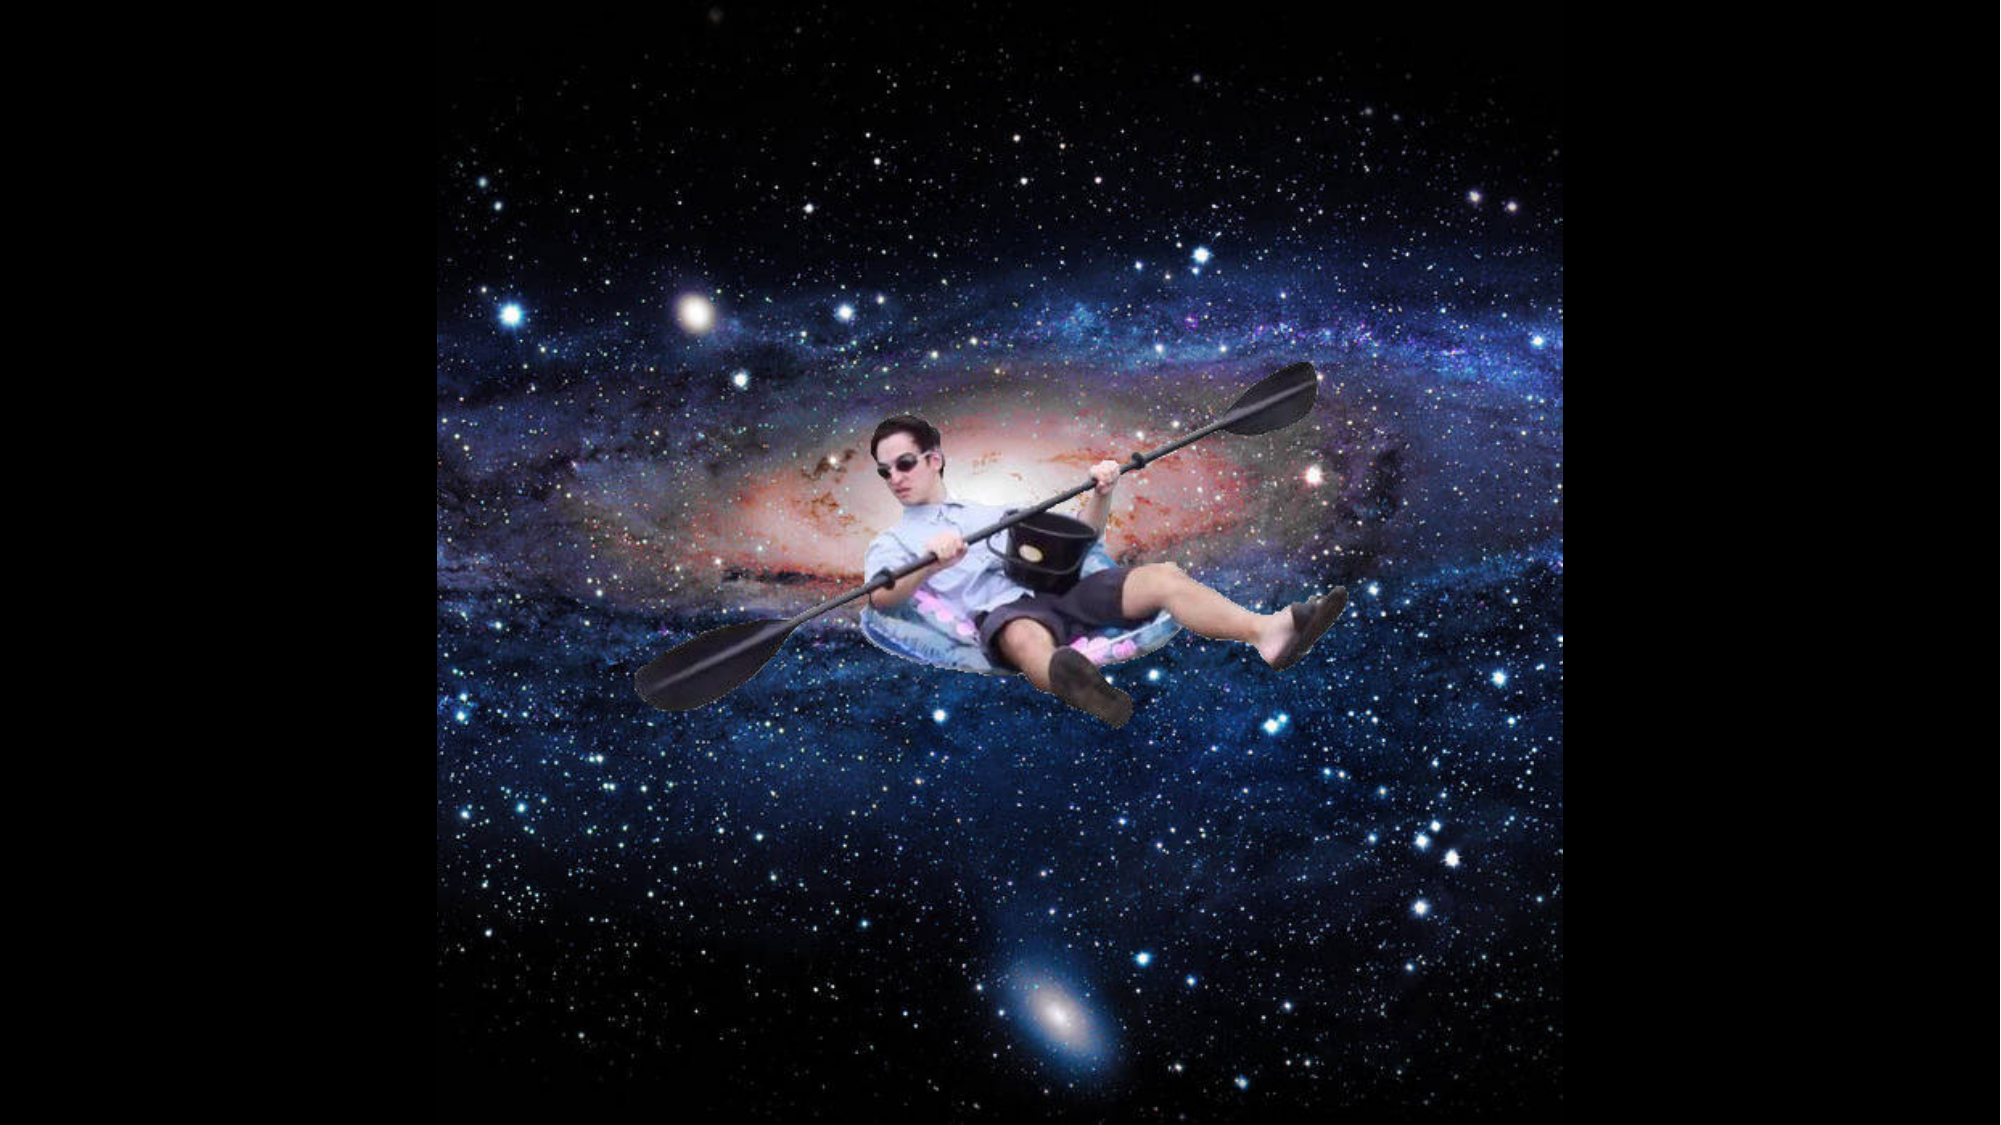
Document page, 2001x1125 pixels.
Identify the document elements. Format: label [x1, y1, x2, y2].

picture [437, 0, 1563, 1125]
